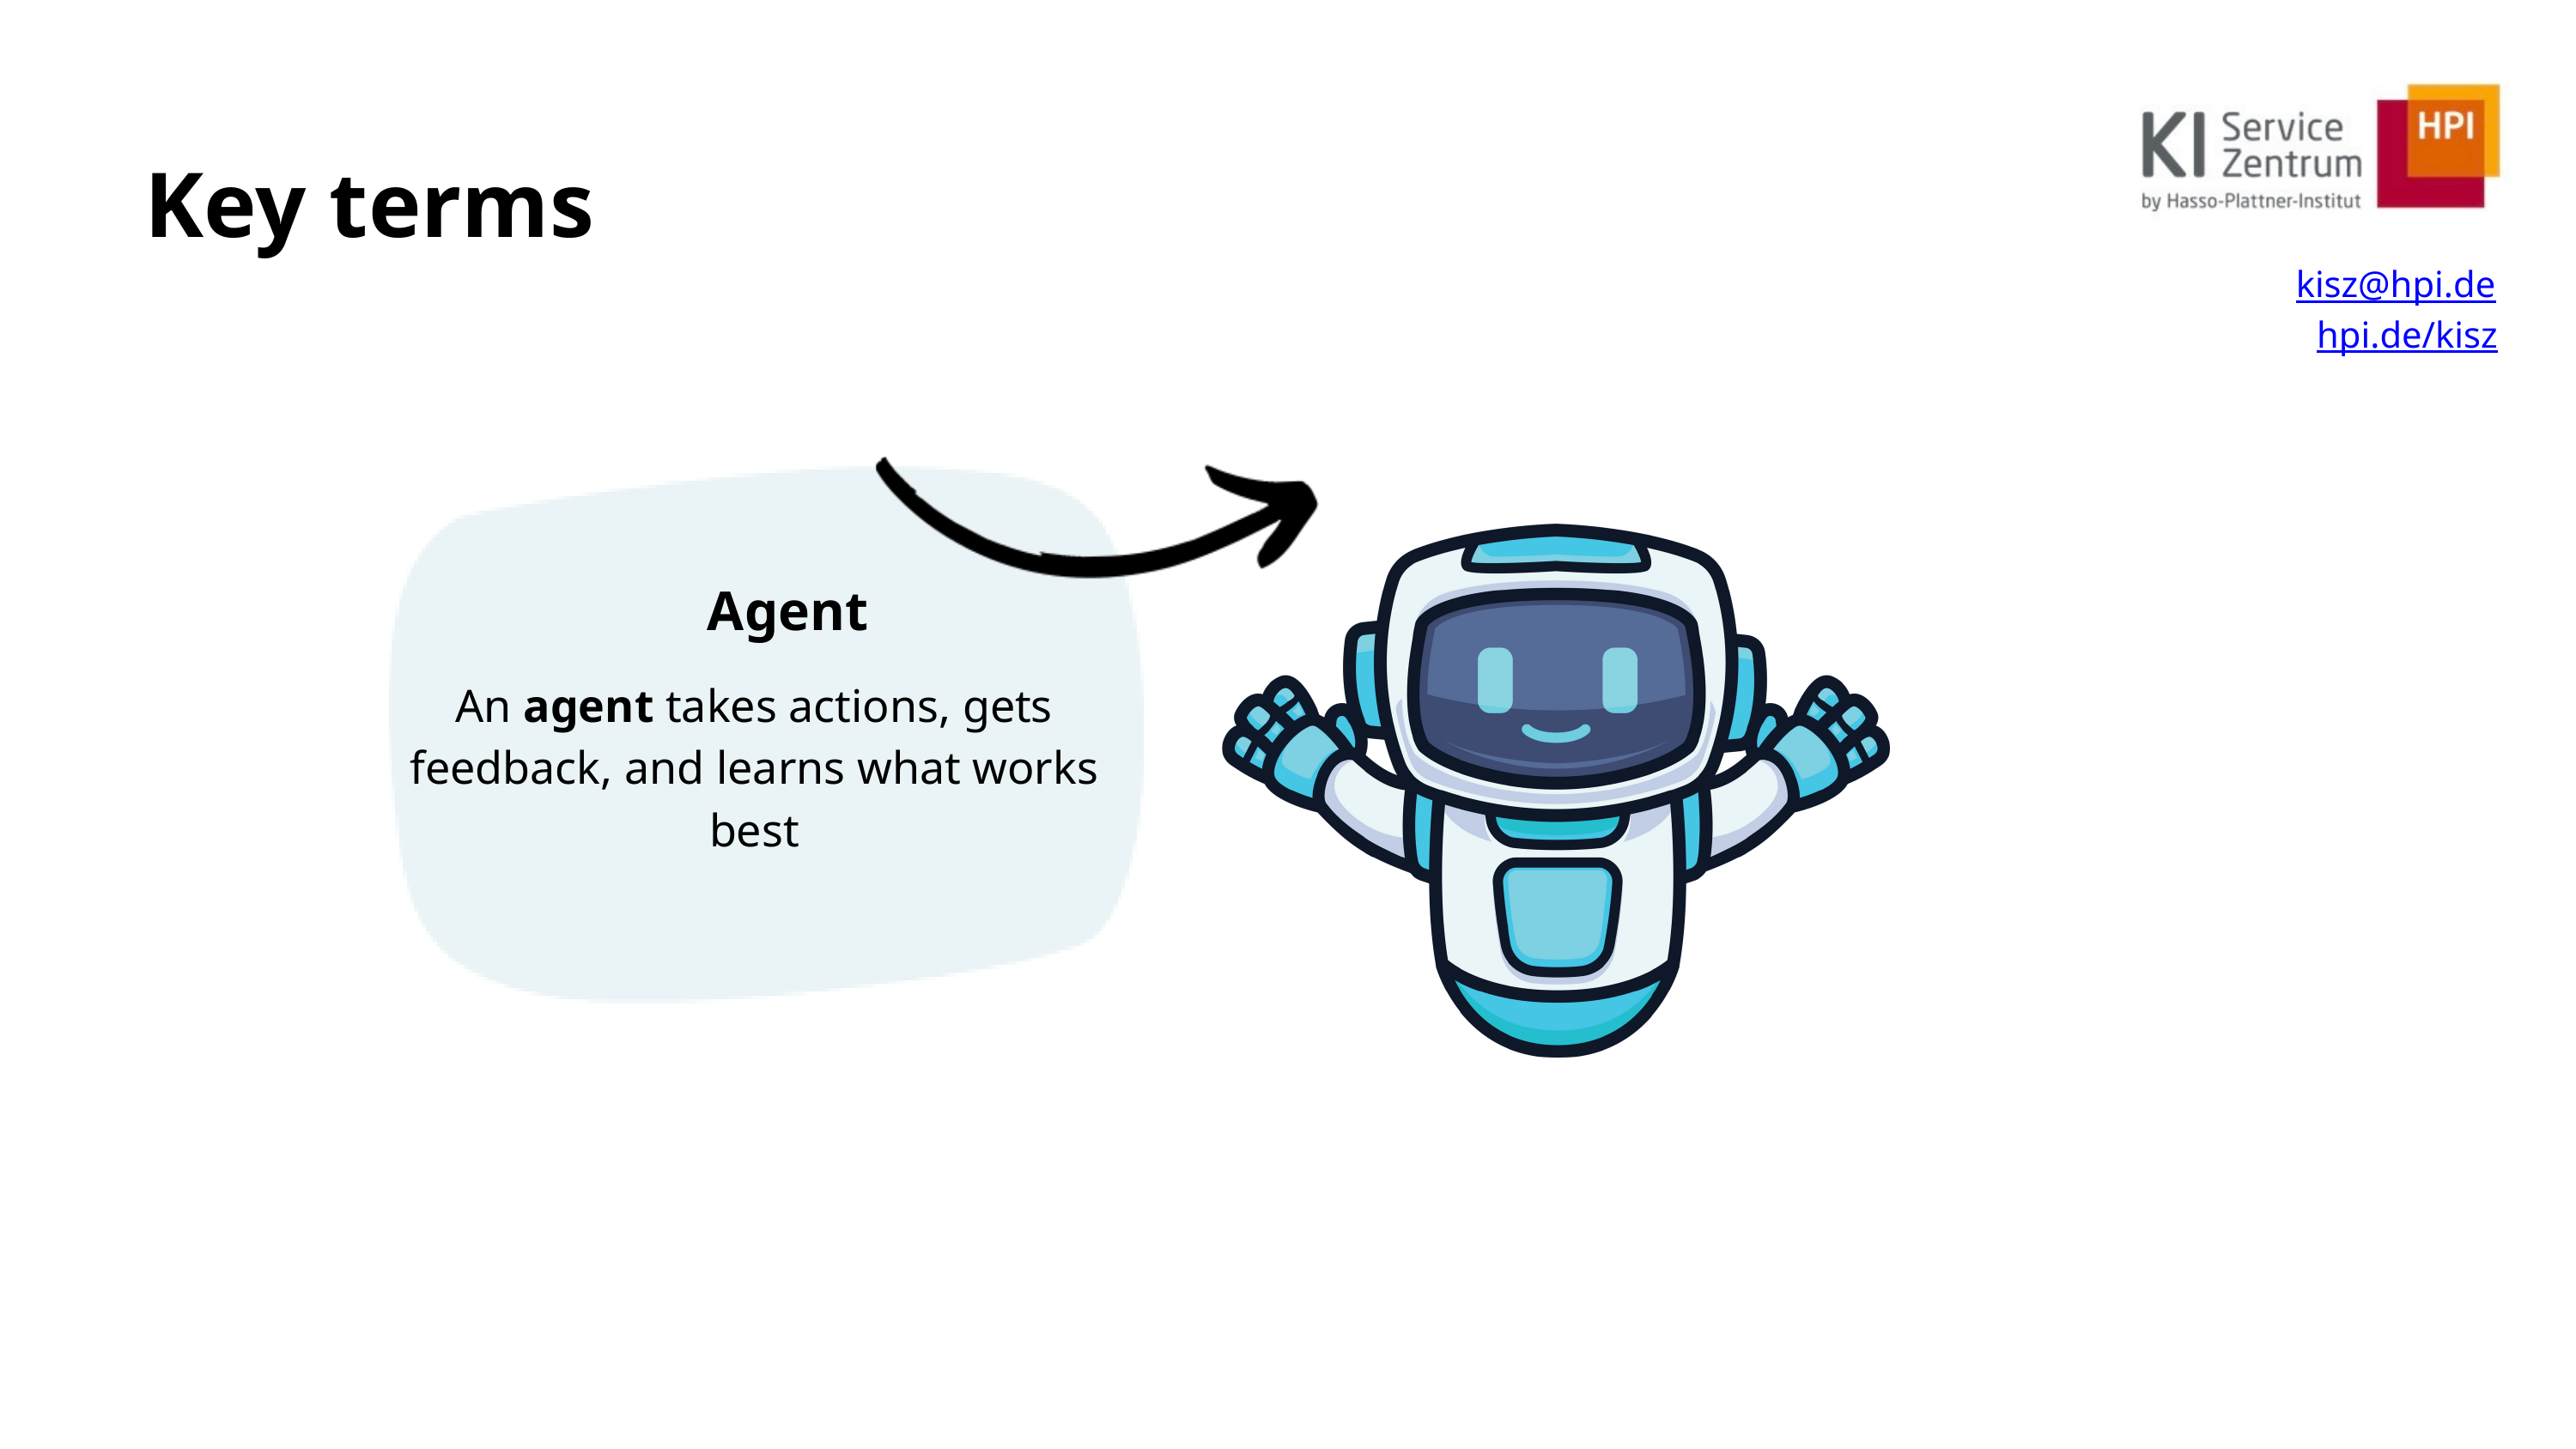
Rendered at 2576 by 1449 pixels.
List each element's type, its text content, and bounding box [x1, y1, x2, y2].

text_box [875, 457, 1322, 584]
text_box kisz@hpi.de hpi.de/kisz [2293, 260, 2498, 361]
text_box [1222, 524, 1891, 1058]
text_box An agent takes actions, gets feedback, and learns what works best [388, 668, 1121, 857]
text_box Key terms [144, 130, 957, 256]
text_box [2129, 62, 2528, 227]
text_box Agent [602, 566, 975, 641]
text_box [388, 466, 1145, 1003]
